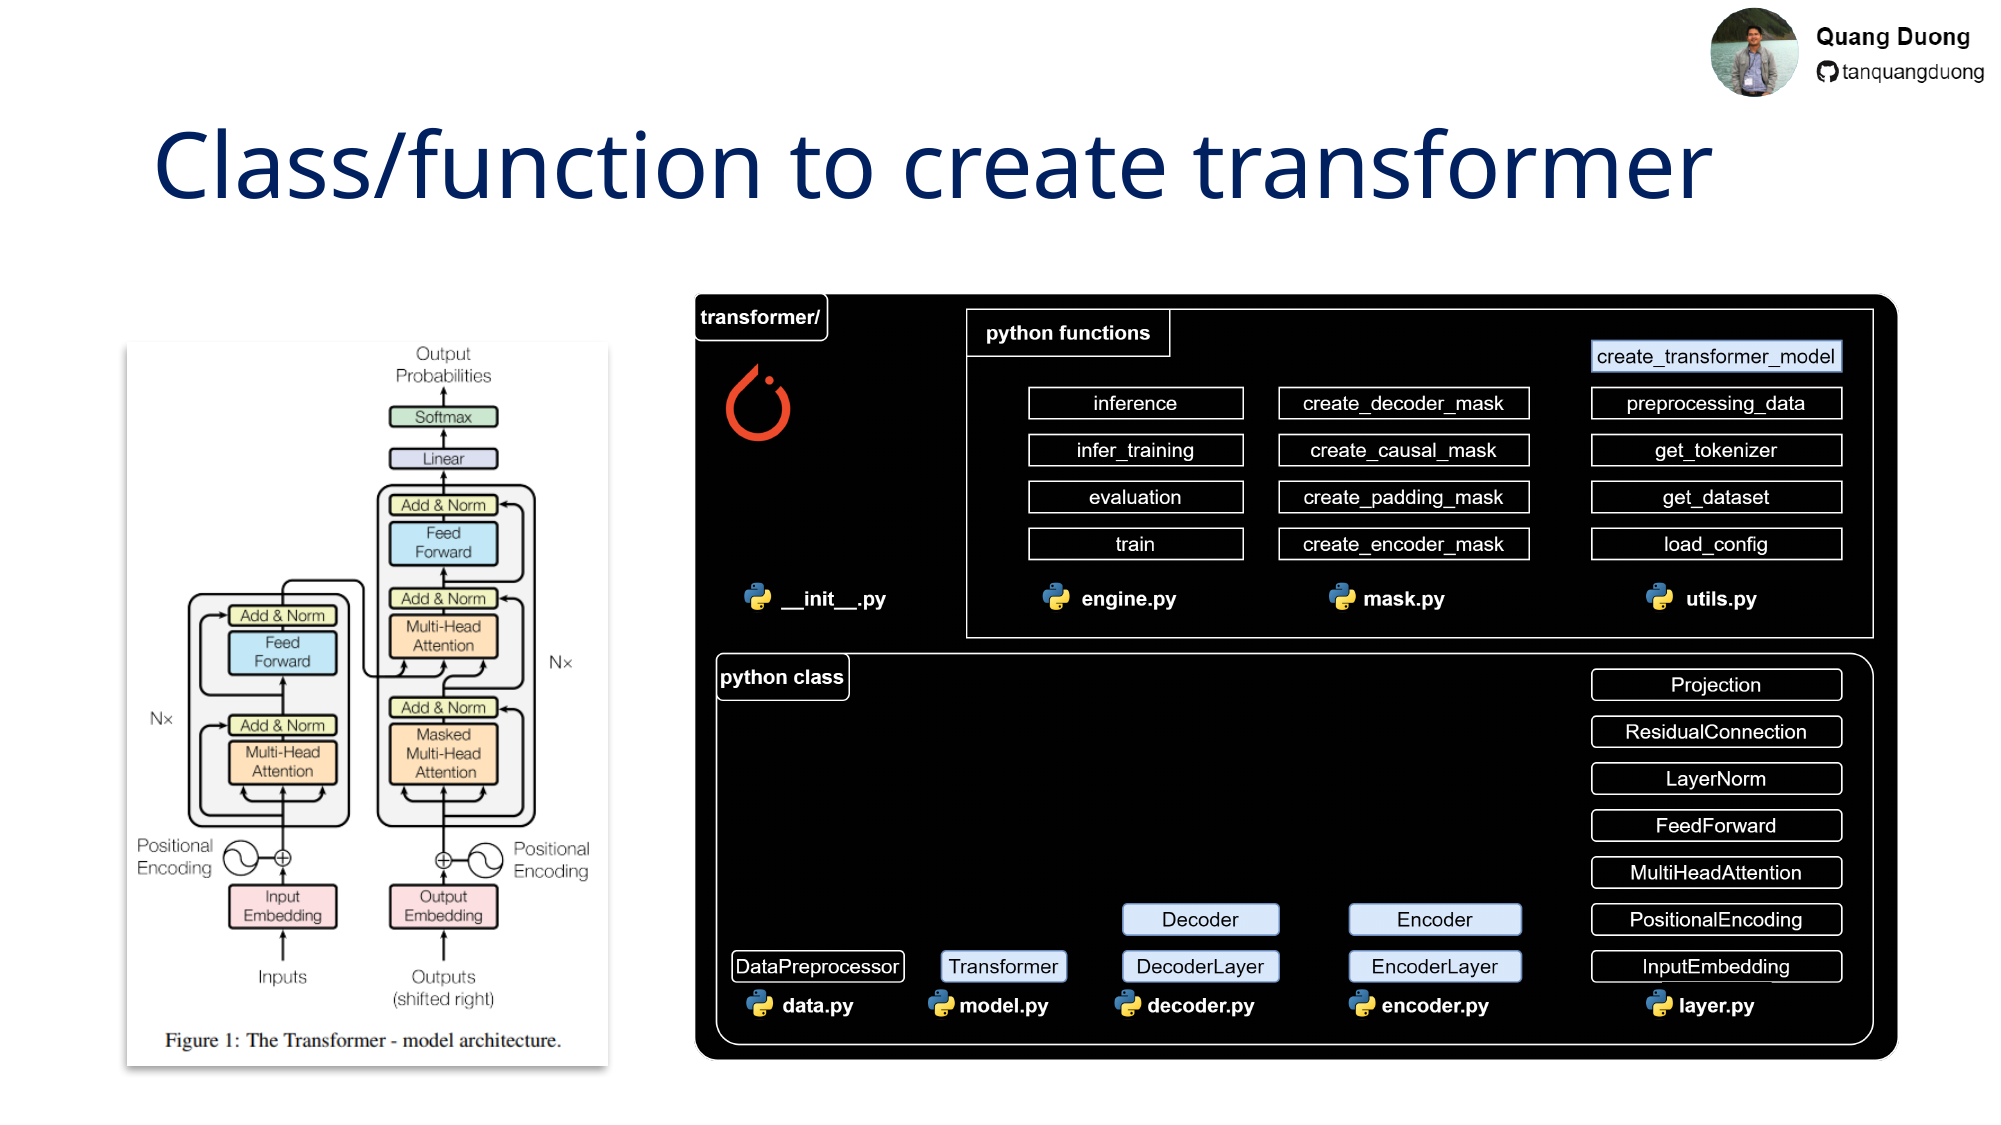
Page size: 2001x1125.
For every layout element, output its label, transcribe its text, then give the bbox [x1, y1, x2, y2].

picture [126, 341, 608, 1066]
picture [677, 276, 1917, 1078]
picture [1704, 6, 1986, 101]
title Class/function to create transformer [137, 59, 1863, 278]
